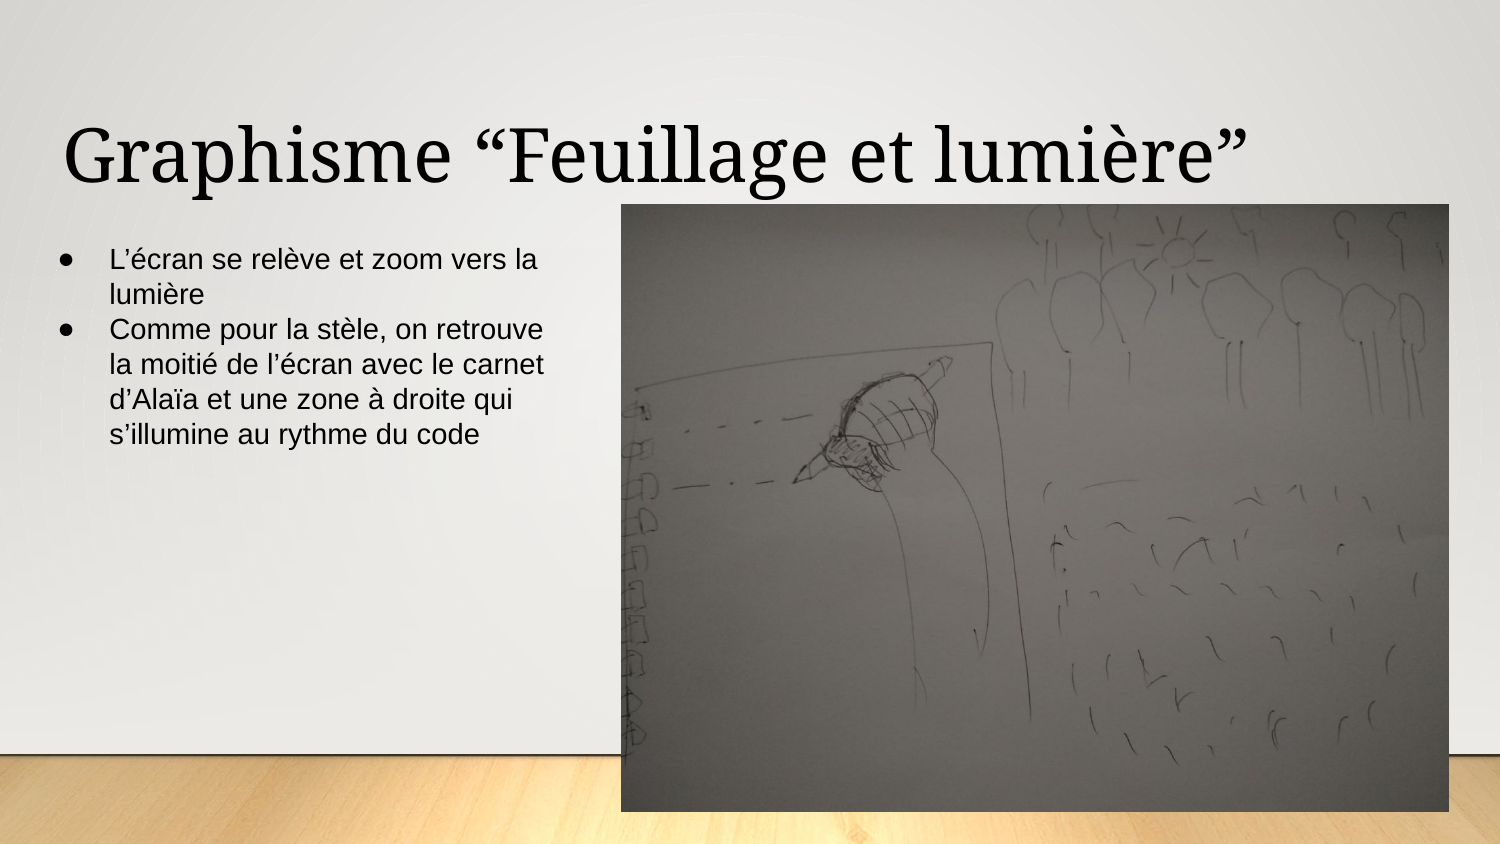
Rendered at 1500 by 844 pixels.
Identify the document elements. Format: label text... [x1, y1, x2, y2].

picture [0, 204, 1500, 844]
text_box L’écran se relève et zoom vers la lumière Comme pour la stèle, on retrouve la moitié de l’écran avec le carnet d’Alaïa et une zone à droite qui s’illumine au rythme du code [19, 225, 585, 422]
title Graphisme “Feuillage et lumière” [51, 64, 1449, 205]
